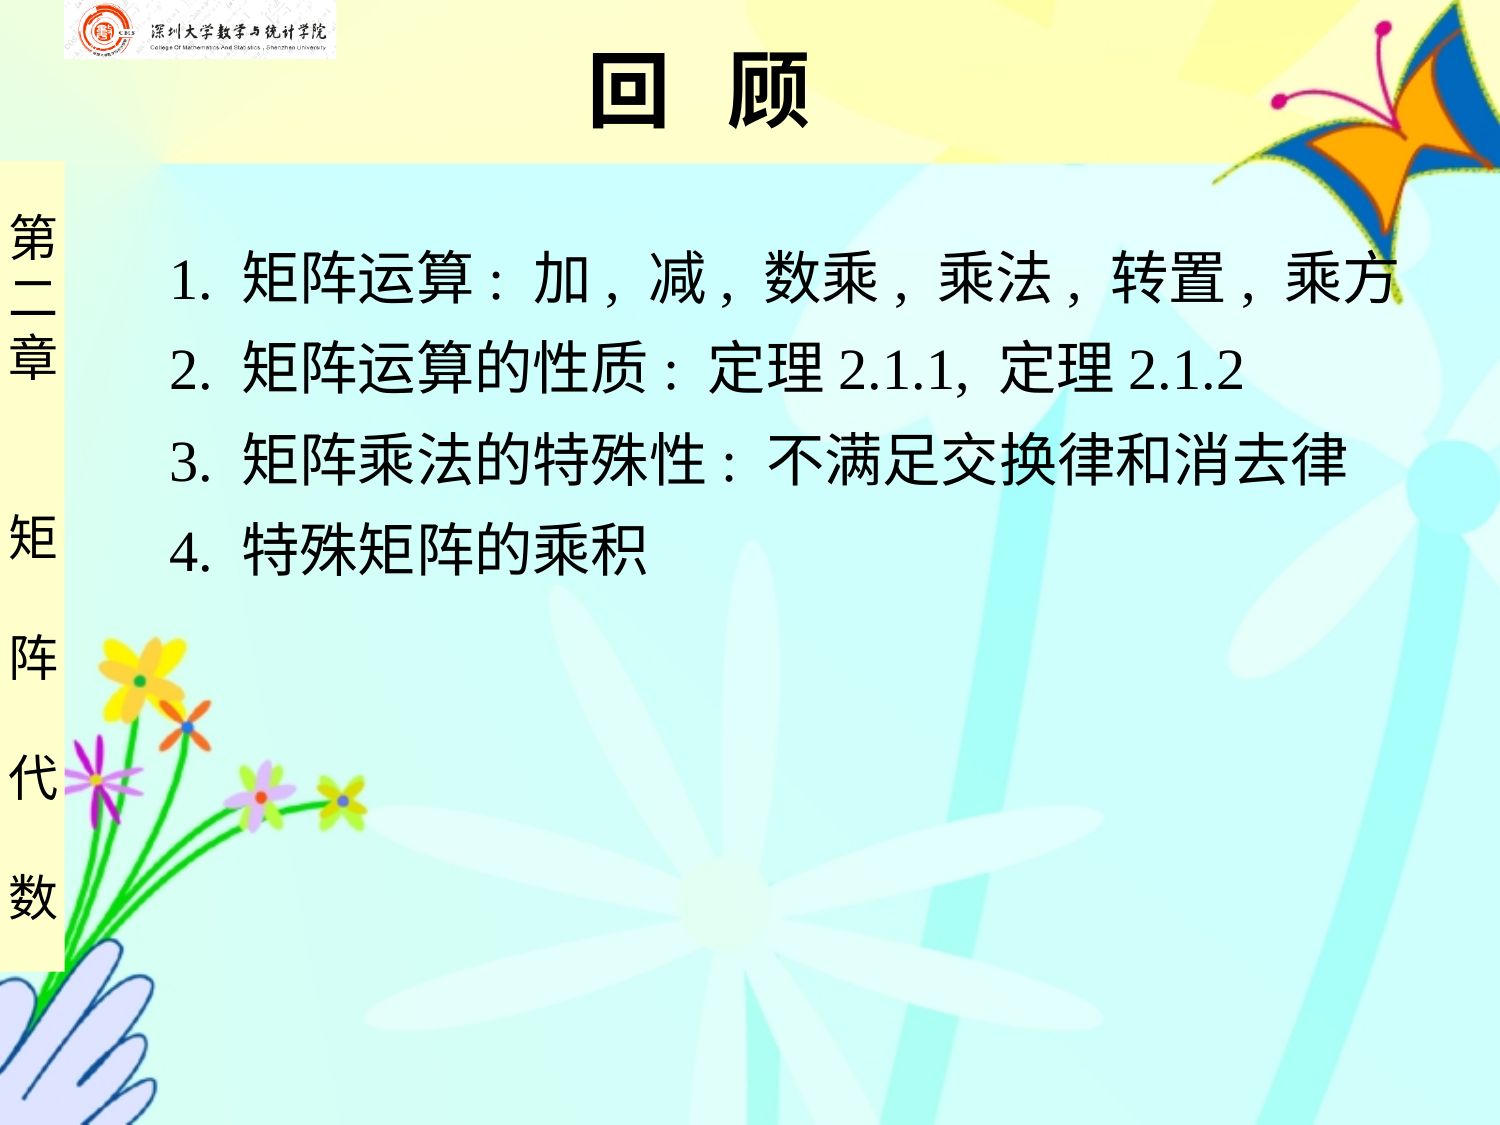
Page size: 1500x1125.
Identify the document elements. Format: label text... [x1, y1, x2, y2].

picture [0, 0, 1500, 1125]
title 回 顾 [572, 0, 834, 191]
text_box 1. 矩阵运算: 加, 减, 数乘, 乘法, 转置, 乘方 2. 矩阵运算的性质: 定理2.1.1, 定理2.1.2 3. 矩阵乘法的特殊性: 不满足交换律和消去律 4. 特殊矩阵的乘积 [154, 212, 1416, 591]
